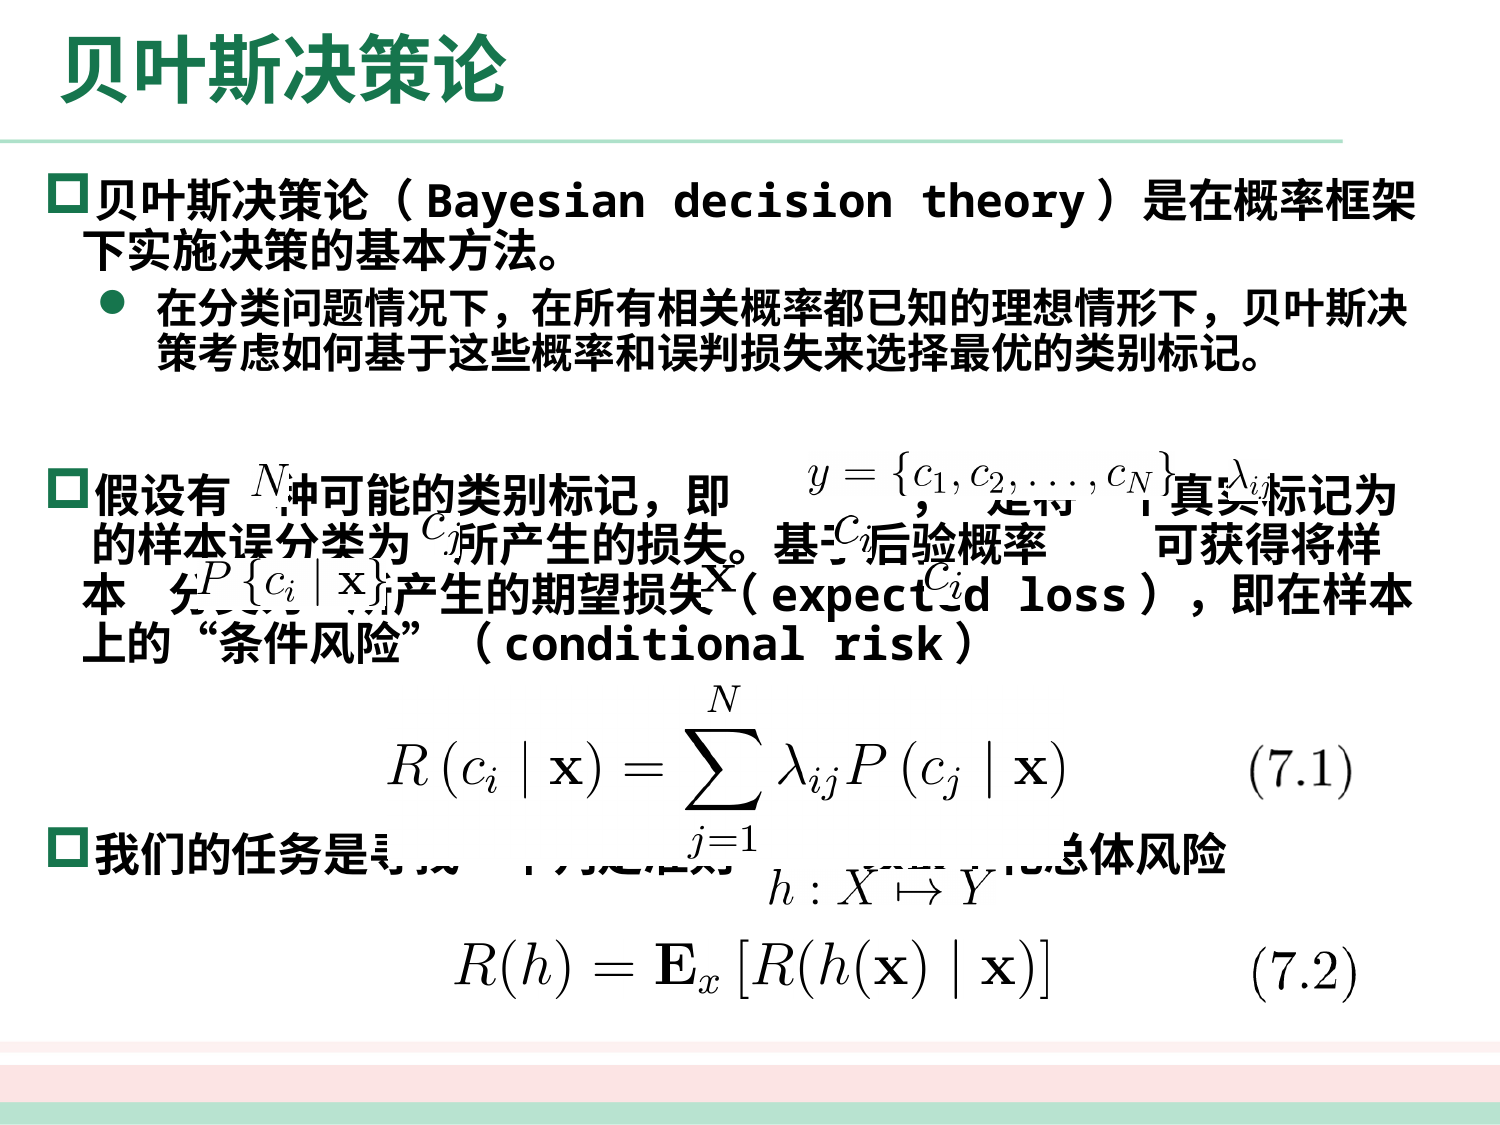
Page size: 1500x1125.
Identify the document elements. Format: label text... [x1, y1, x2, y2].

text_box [195, 554, 388, 610]
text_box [698, 559, 738, 607]
picture [0, 0, 1500, 1125]
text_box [767, 866, 998, 918]
list 贝叶斯决策论（Bayesian decision theory）是在概率框架下实施决策的基本方法。 在分类问题情况下，在所有相关概率都已知的理想情形下，贝叶斯决策考虑如何基于这些概率和误判损失来选择最优的类别标记。 假设有 种可能的类别标记，即 ， 是将一个真实标记为 的样本误分类为 所产生的损失。基于后验概率 可获得将样本 分类为 所产生的期望损失（expected loss），即在样本上的“条件风险”（conditional risk） 我们的任务是寻找一个判定准则 以最小化总体风险 [28, 170, 1440, 1043]
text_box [832, 510, 875, 559]
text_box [452, 934, 1357, 1004]
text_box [921, 557, 964, 606]
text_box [249, 460, 291, 507]
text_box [385, 680, 1354, 866]
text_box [1226, 456, 1272, 502]
title 贝叶斯决策论 [42, 8, 1223, 138]
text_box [806, 447, 1177, 501]
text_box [420, 509, 462, 559]
